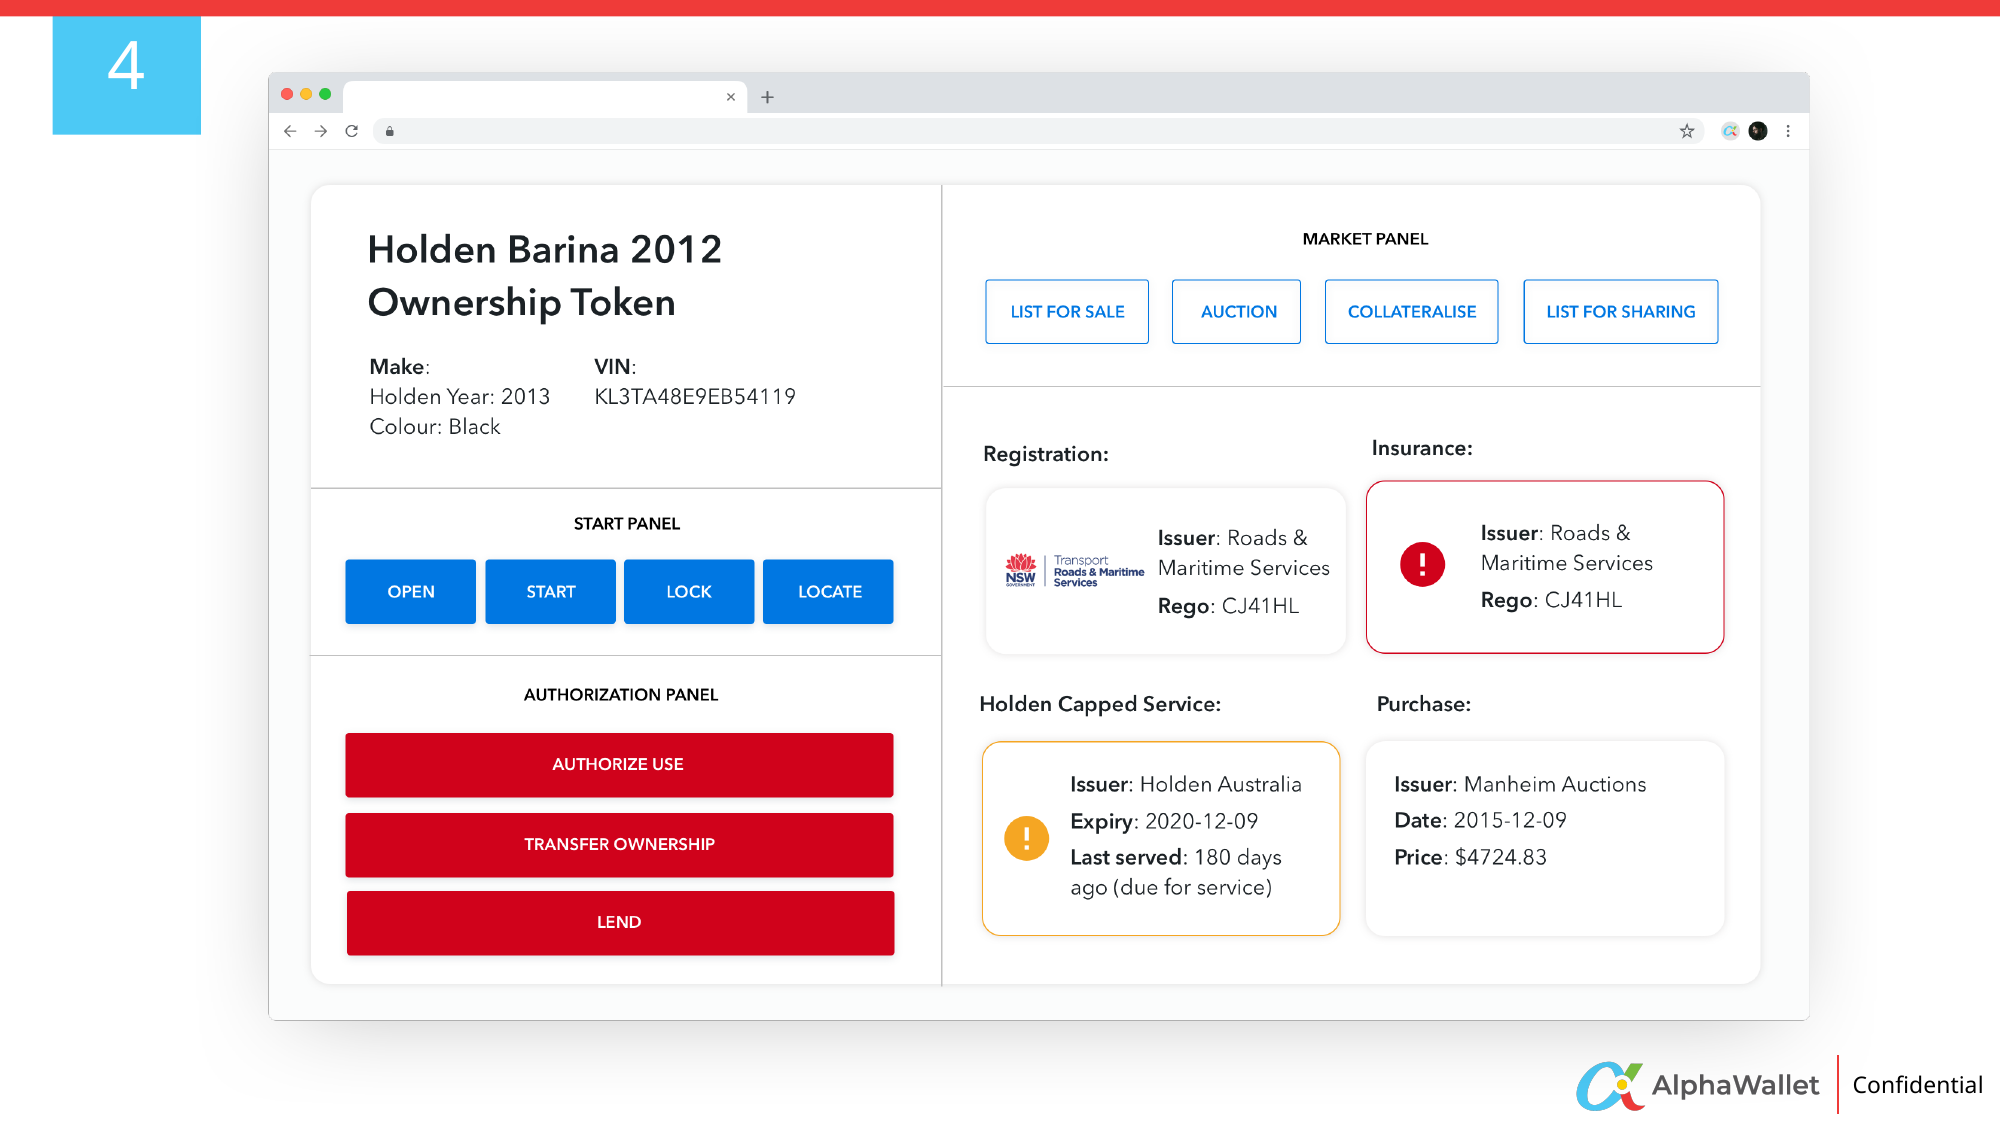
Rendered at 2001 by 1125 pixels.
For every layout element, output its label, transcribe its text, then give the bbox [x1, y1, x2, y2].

picture [130, 0, 1924, 1125]
slide_number 4 [44, 7, 130, 129]
